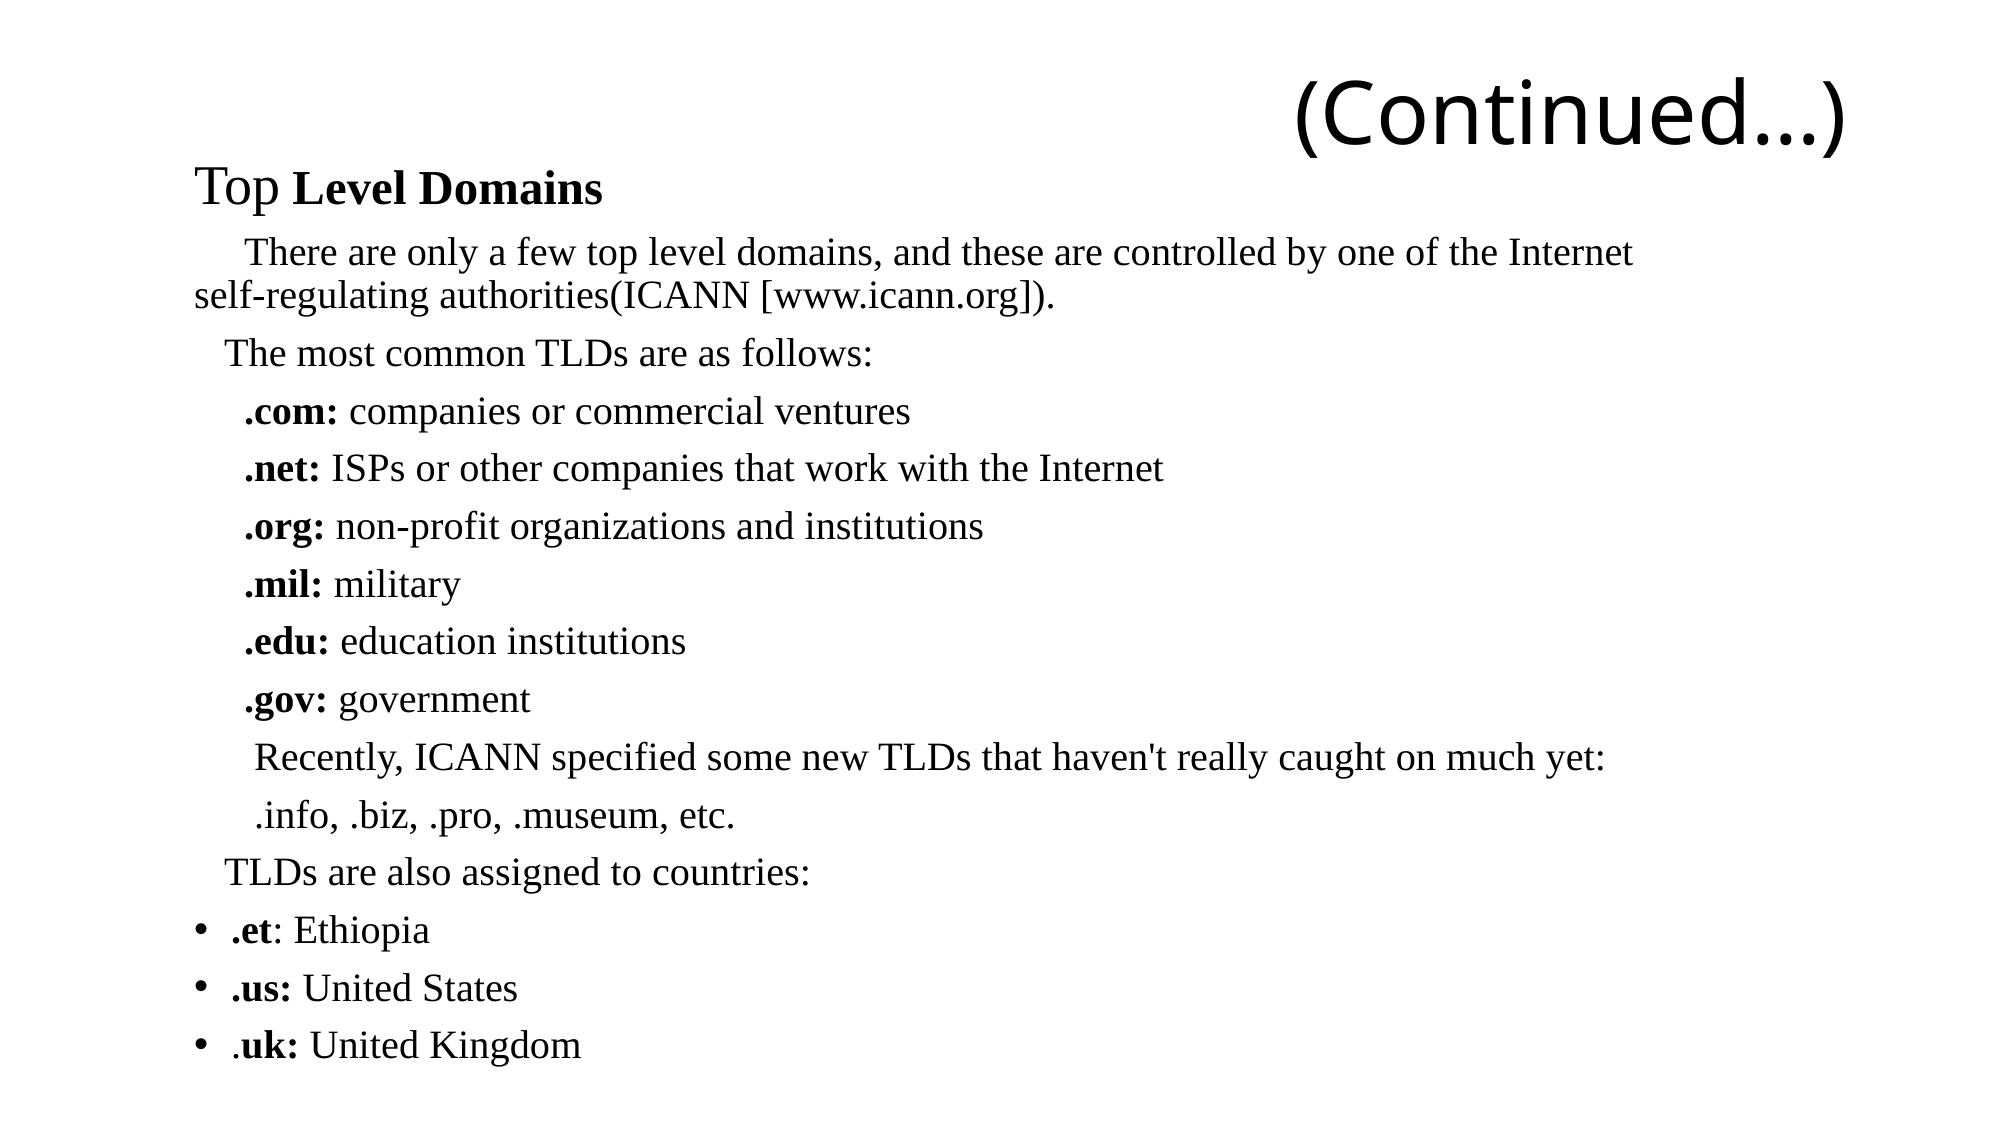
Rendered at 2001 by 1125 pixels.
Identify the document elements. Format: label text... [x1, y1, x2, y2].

list Top Level Domains There are only a few top level domains, and these are controlled by one of the Internet self-regulating authorities(ICANN [www.icann.org]). The most common TLDs are as follows: .com: companies or commercial ventures .net: ISPs or other companies that work with the Internet .org: non-profit organizations and institutions .mil: military .edu: education institutions .gov: government Recently, ICANN specified some new TLDs that haven't really caught on much yet: .info, .biz, .pro, .museum, etc. TLDs are also assigned to countries: .et: Ethiopia .us: United States .uk: United Kingdom [179, 278, 1725, 1088]
text_box (Continued…) [137, 59, 1863, 278]
